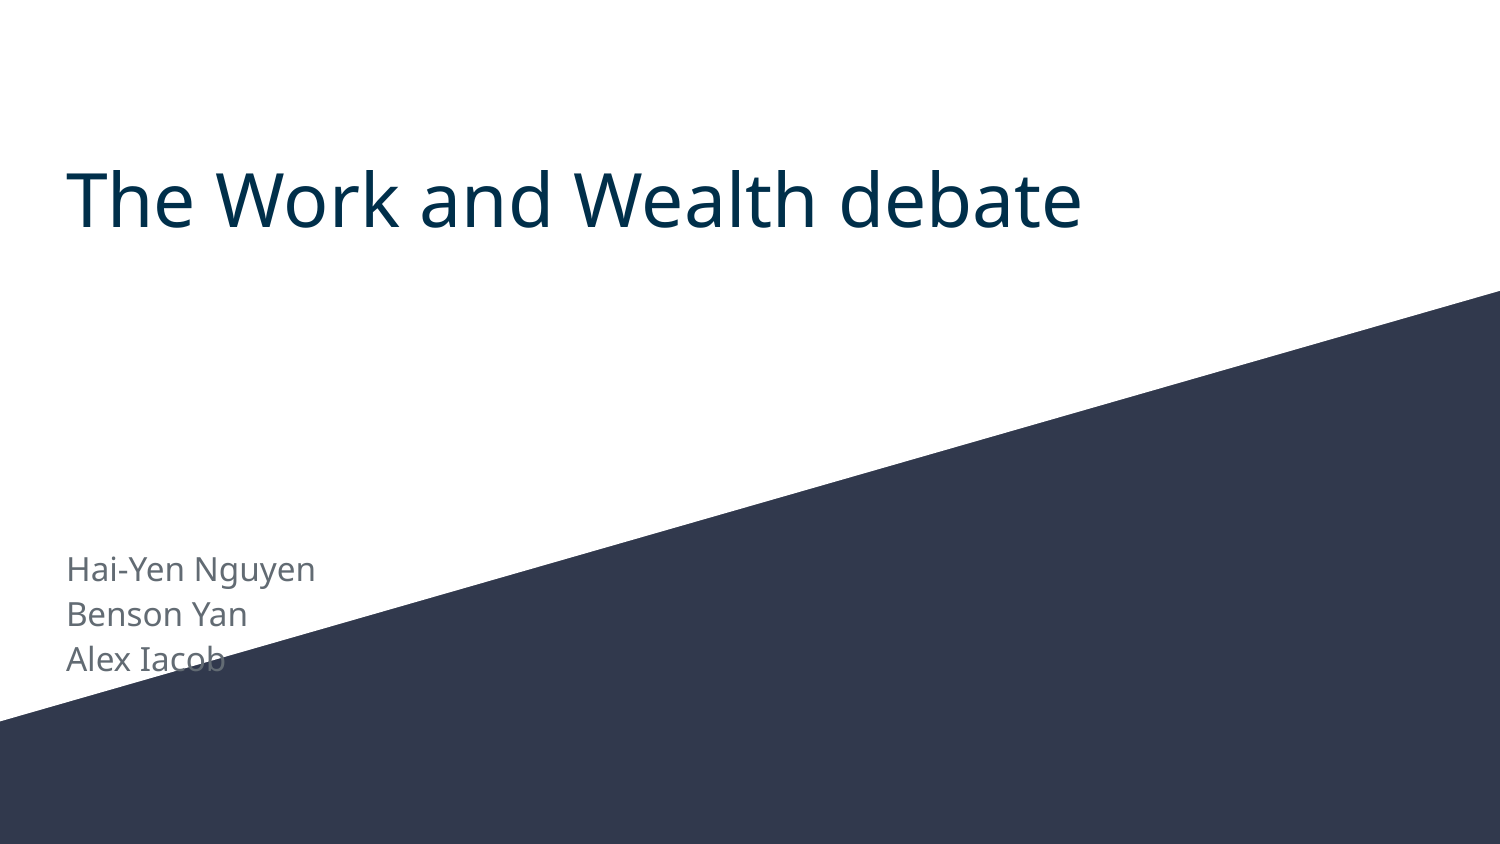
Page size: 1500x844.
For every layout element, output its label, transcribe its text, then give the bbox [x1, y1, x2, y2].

subtitle Hai-Yen Nguyen Benson Yan Alex Iacob [51, 530, 748, 783]
title The Work and Wealth debate [51, 132, 1449, 343]
